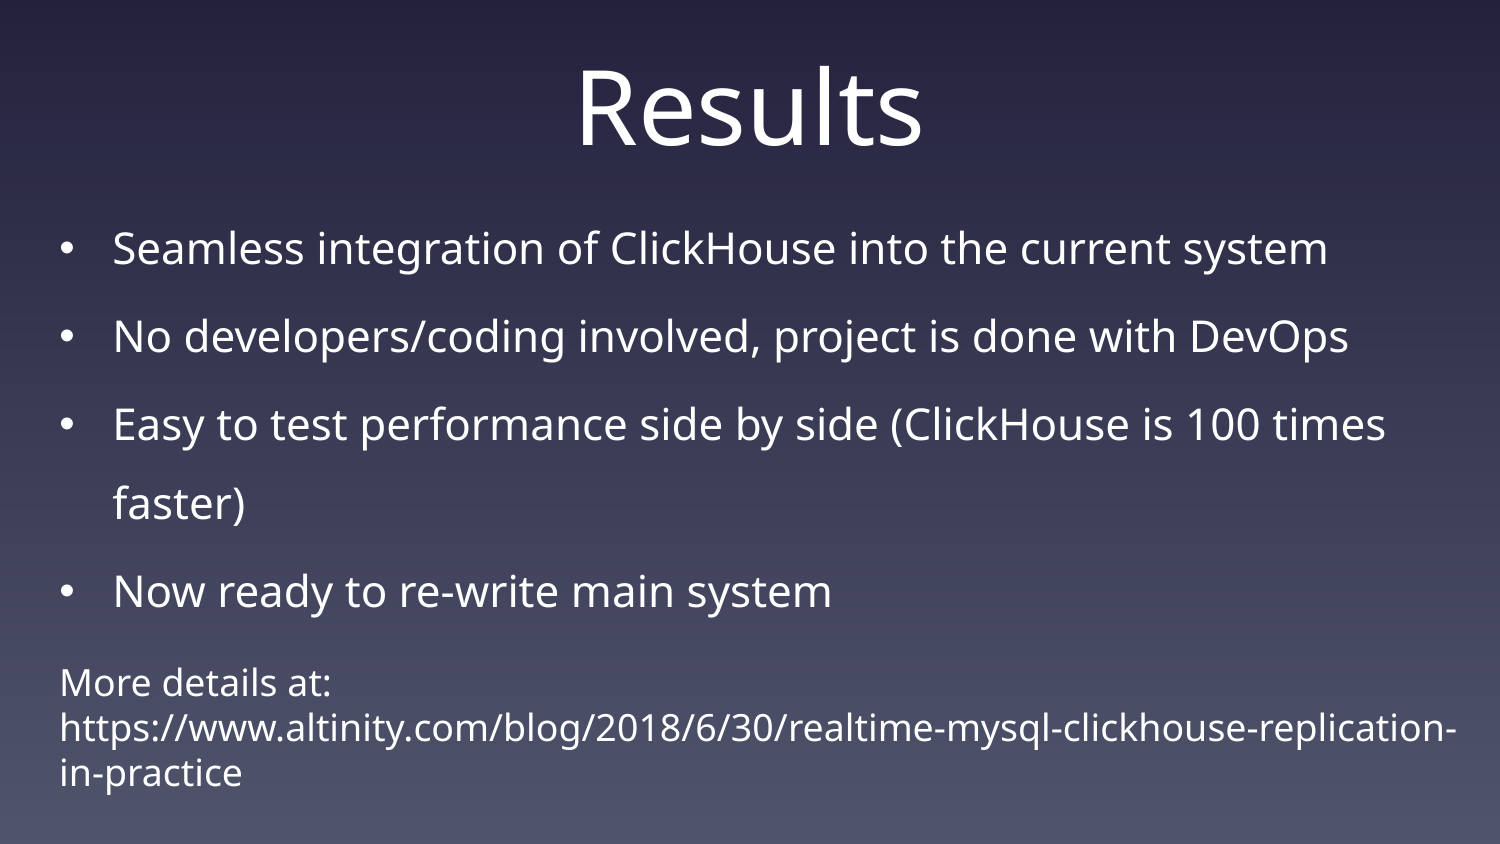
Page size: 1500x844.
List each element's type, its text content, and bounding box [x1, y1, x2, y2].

text_box More details at: https://www.altinity.com/blog/2018/6/30/realtime-mysql-clickhouse-replication-in-practice [44, 651, 1494, 802]
title Results [75, 34, 1425, 175]
list Seamless integration of ClickHouse into the current system No developers/coding involved, project is done with DevOps Easy to test performance side by side (ClickHouse is 100 times faster) Now ready to re-write main system [44, 185, 1466, 625]
